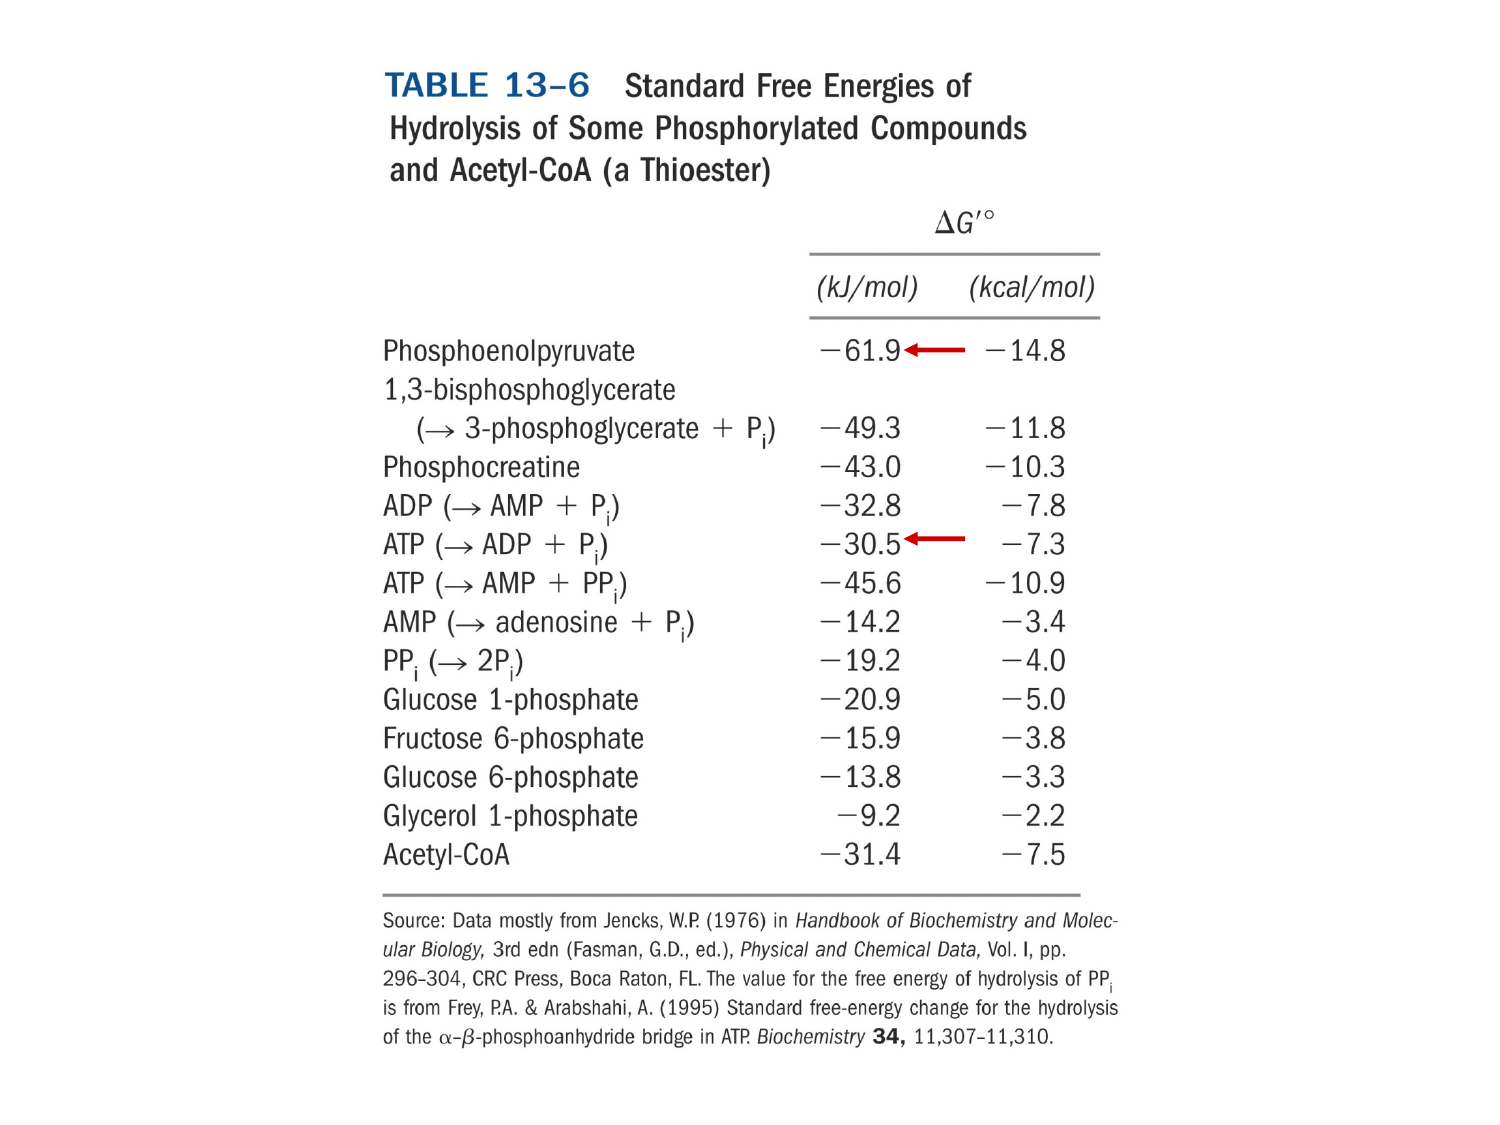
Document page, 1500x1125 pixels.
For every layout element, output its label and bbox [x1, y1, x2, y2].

picture [372, 61, 1128, 1063]
